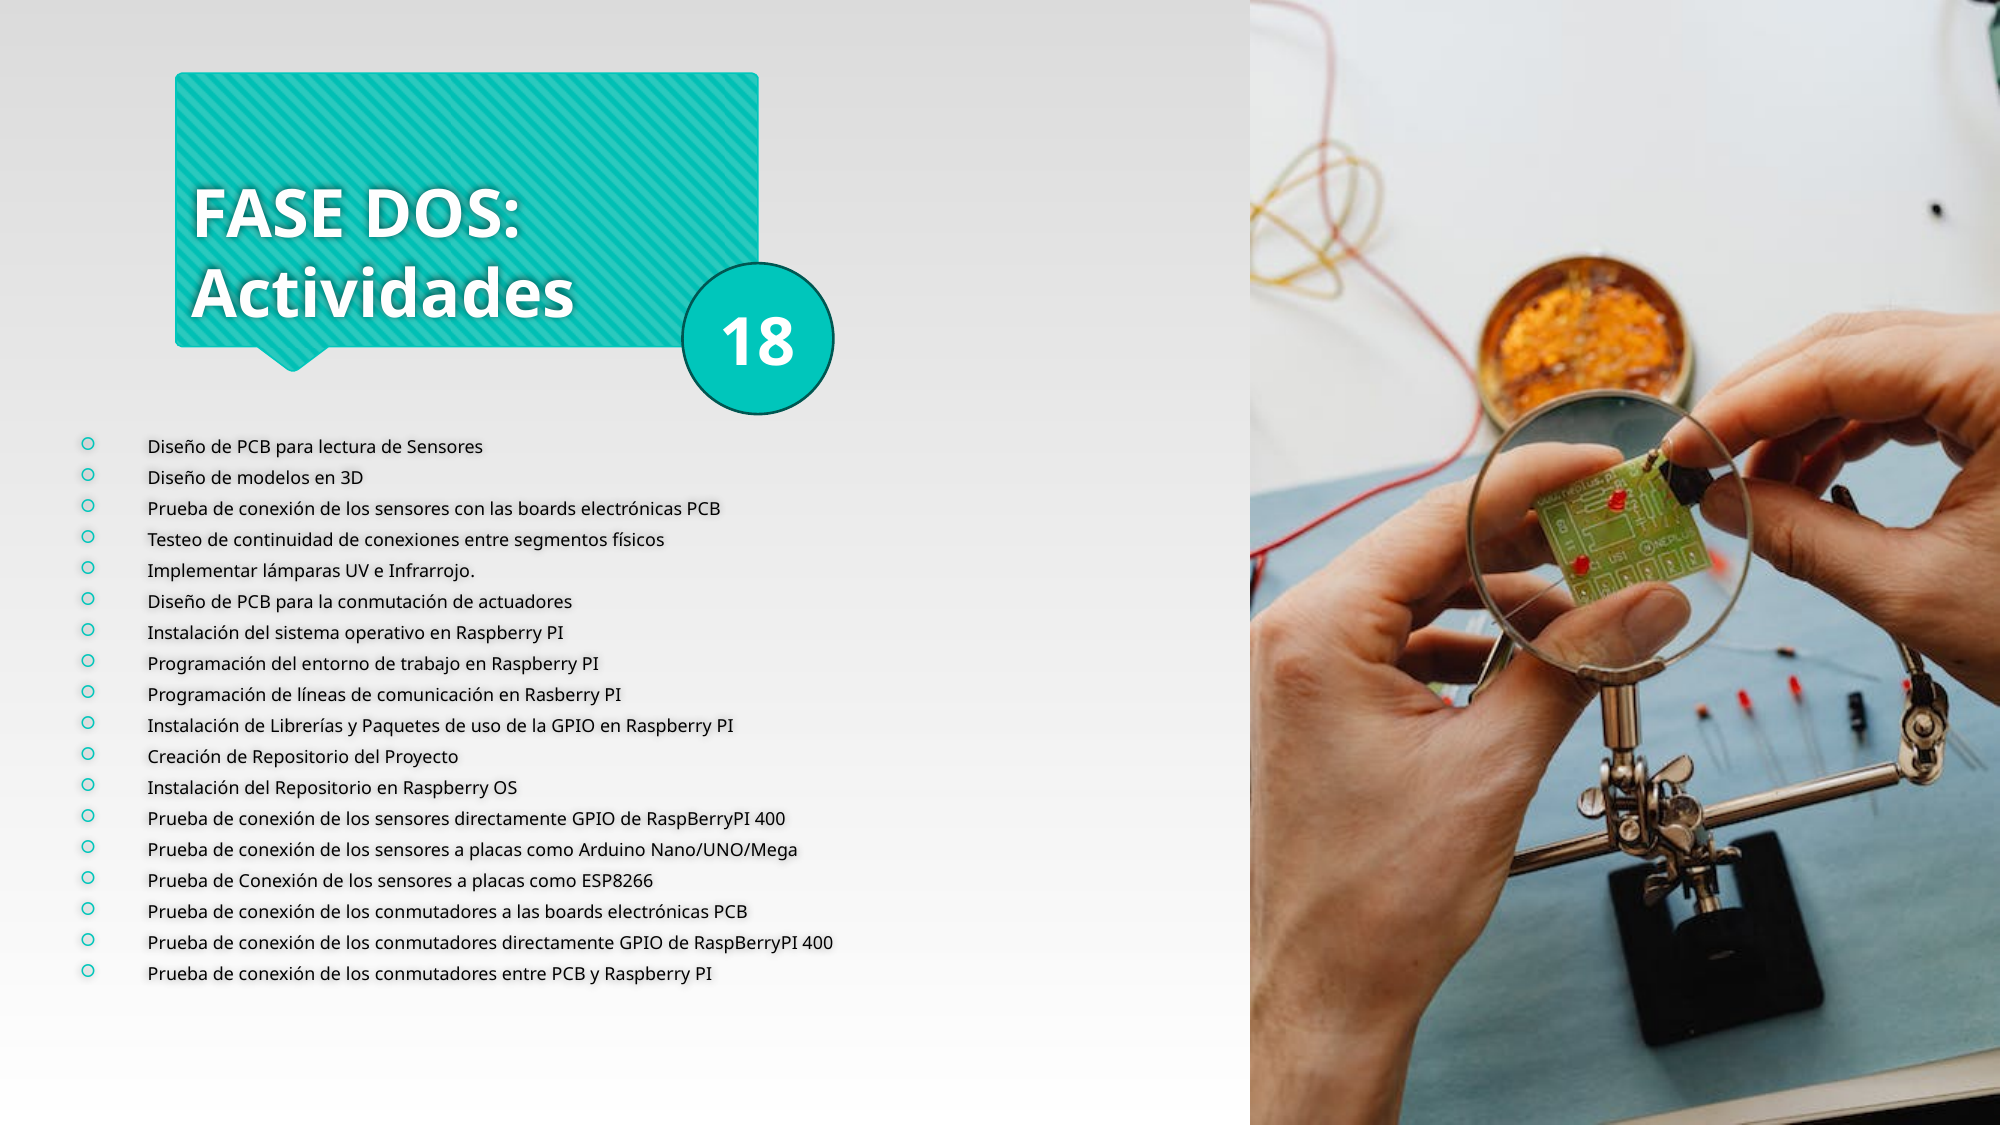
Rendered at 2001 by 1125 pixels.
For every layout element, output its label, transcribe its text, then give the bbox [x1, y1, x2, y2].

title FASE DOS: Actividades [176, 73, 758, 339]
list Diseño de PCB para lectura de Sensores Diseño de modelos en 3D Prueba de conexión de los sensores con las boards electrónicas PCB Testeo de continuidad de conexiones entre segmentos físicos Implementar lámparas UV e Infrarrojo. Diseño de PCB para la conmutación de actuadores Instalación del sistema operativo en Raspberry PI Programación del entorno de trabajo en Raspberry PI Programación de líneas de comunicación en Rasberry PI Instalación de Librerías y Paquetes de uso de la GPIO en Raspberry PI Creación de Repositorio del Proyecto Instalación del Repositorio en Raspberry OS Prueba de conexión de los sensores directamente GPIO de RaspBerryPI 400 Prueba de conexión de los sensores a placas como Arduino Nano/UNO/Mega Prueba de Conexión de los sensores a placas como ESP8266 Prueba de conexión de los conmutadores a las boards electrónicas PCB Prueba de conexión de los conmutadores directamente GPIO de RaspBerryPI 400 Prueba de conexión de los conmutadores entre PCB y Raspberry PI [64, 428, 1056, 1002]
text_box 18 [681, 261, 835, 416]
picture [1249, 0, 2000, 1125]
